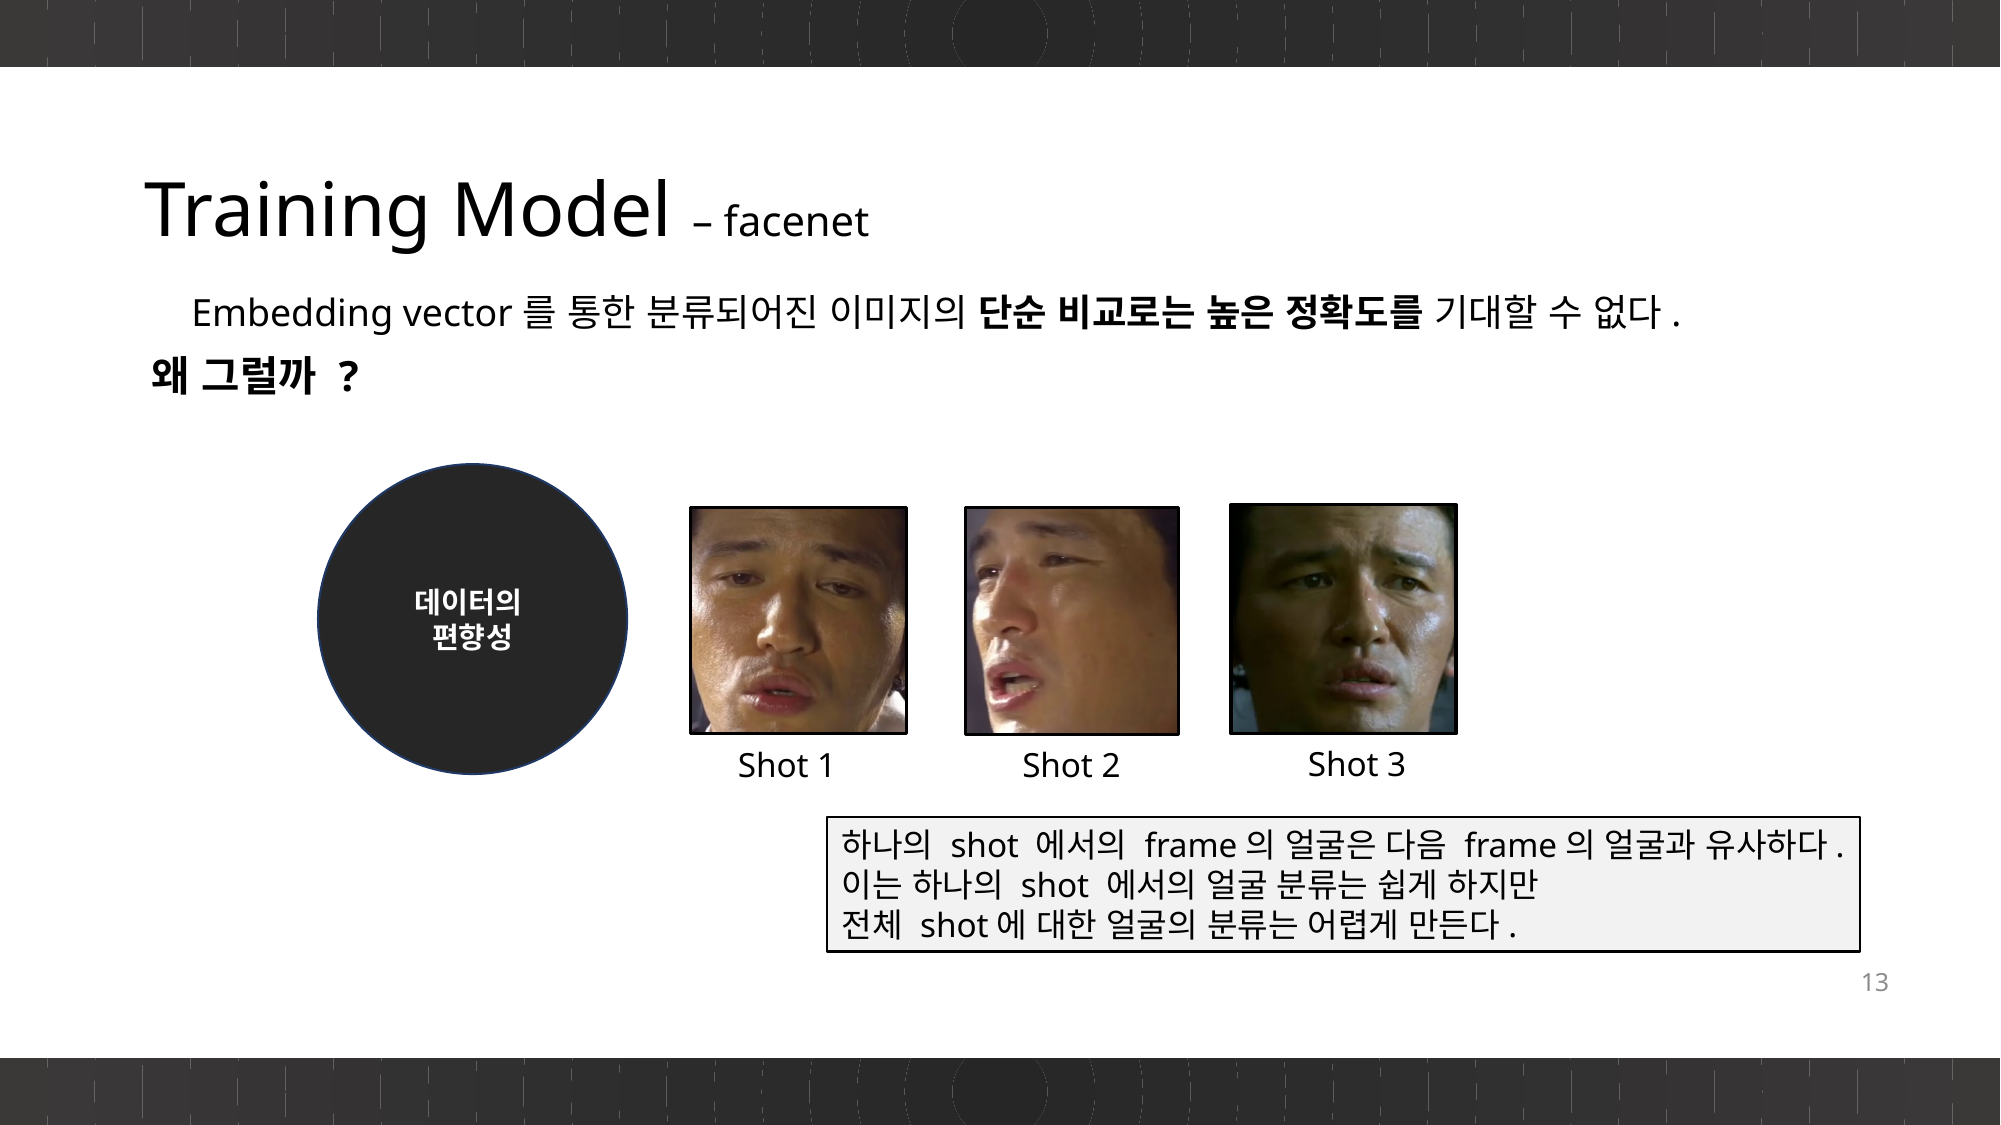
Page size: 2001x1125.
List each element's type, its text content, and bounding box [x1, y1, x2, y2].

slide_number 13 [1454, 953, 1905, 1014]
text_box [0, 0, 2000, 68]
text_box 왜 그럴까 ? [136, 342, 385, 408]
title Training Model – facenet [129, 156, 1758, 268]
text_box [317, 464, 1455, 793]
text_box [0, 1057, 2000, 1125]
text_box 하나의 shot 에서의 frame의 얼굴은 다음 frame의 얼굴과 유사하다. 이는 하나의 shot 에서의 얼굴 분류는 쉽게 하지만 전체 shot에 대한 얼굴의 분류는 어렵게 만든다. [827, 817, 1860, 952]
text_box Embedding vector를 통한 분류되어진 이미지의 단순 비교로는 높은 정확도를 기대할 수 없다. [176, 281, 1706, 342]
